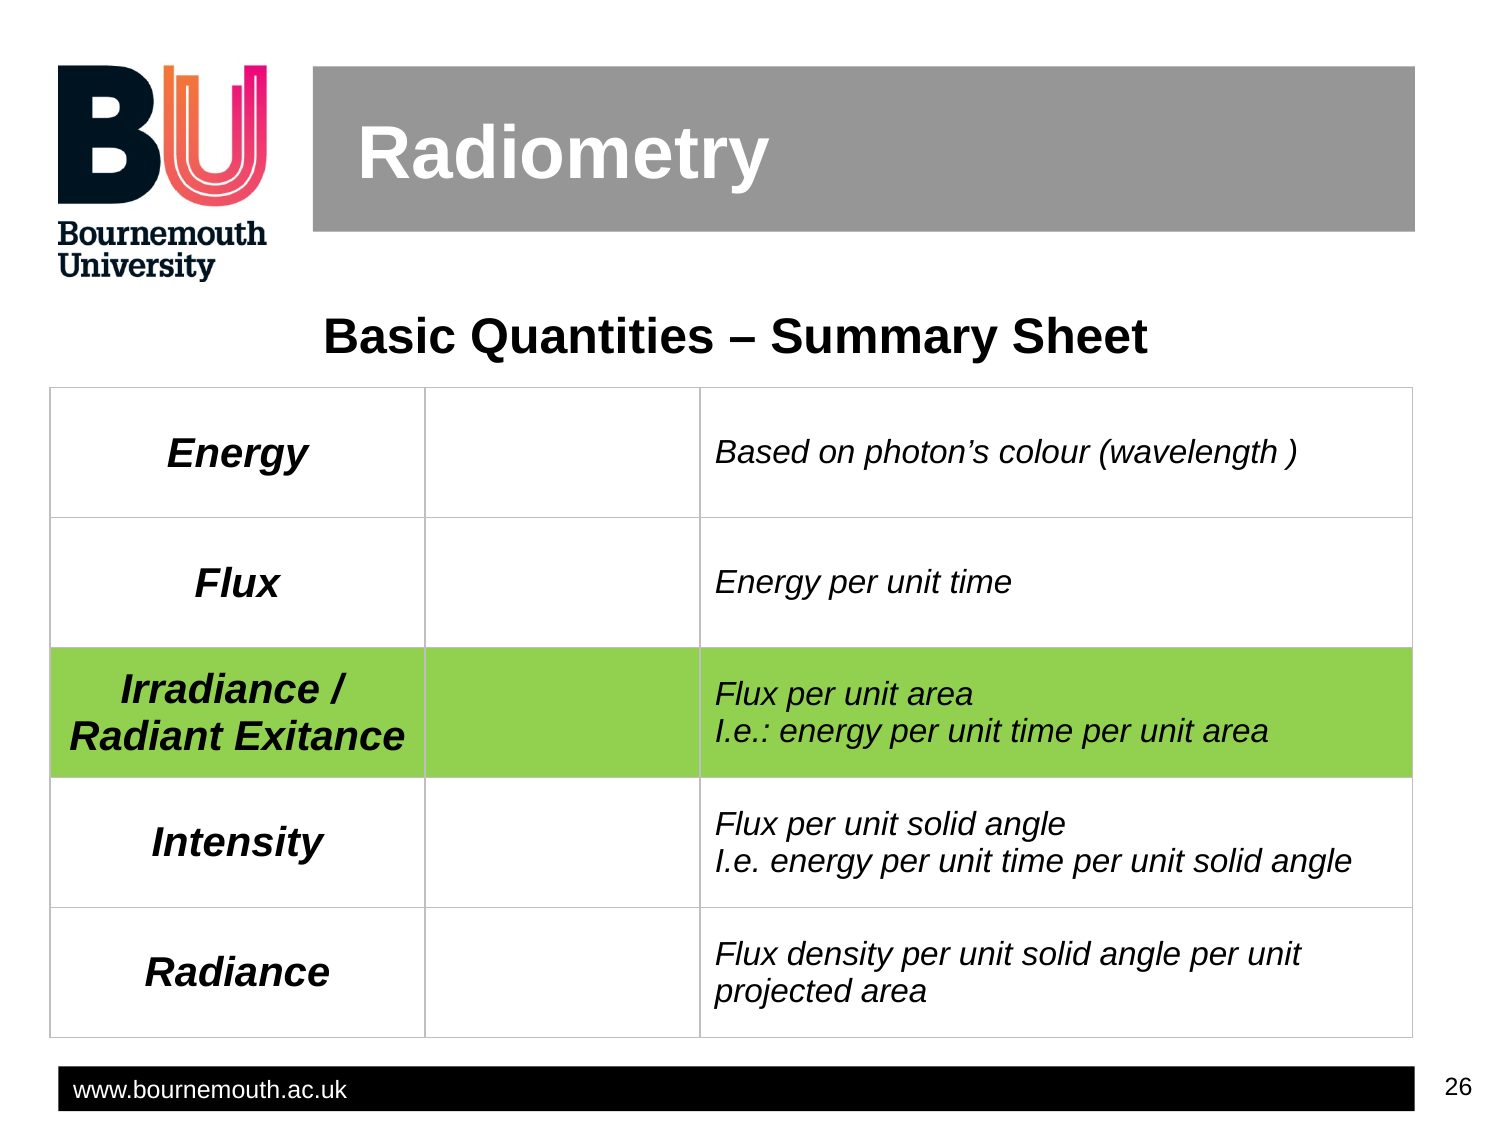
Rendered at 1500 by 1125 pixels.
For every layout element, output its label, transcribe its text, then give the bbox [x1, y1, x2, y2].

list Basic Quantities – Summary Sheet [58, 302, 1414, 1066]
title Radiometry [312, 66, 1416, 232]
picture [58, 58, 274, 282]
